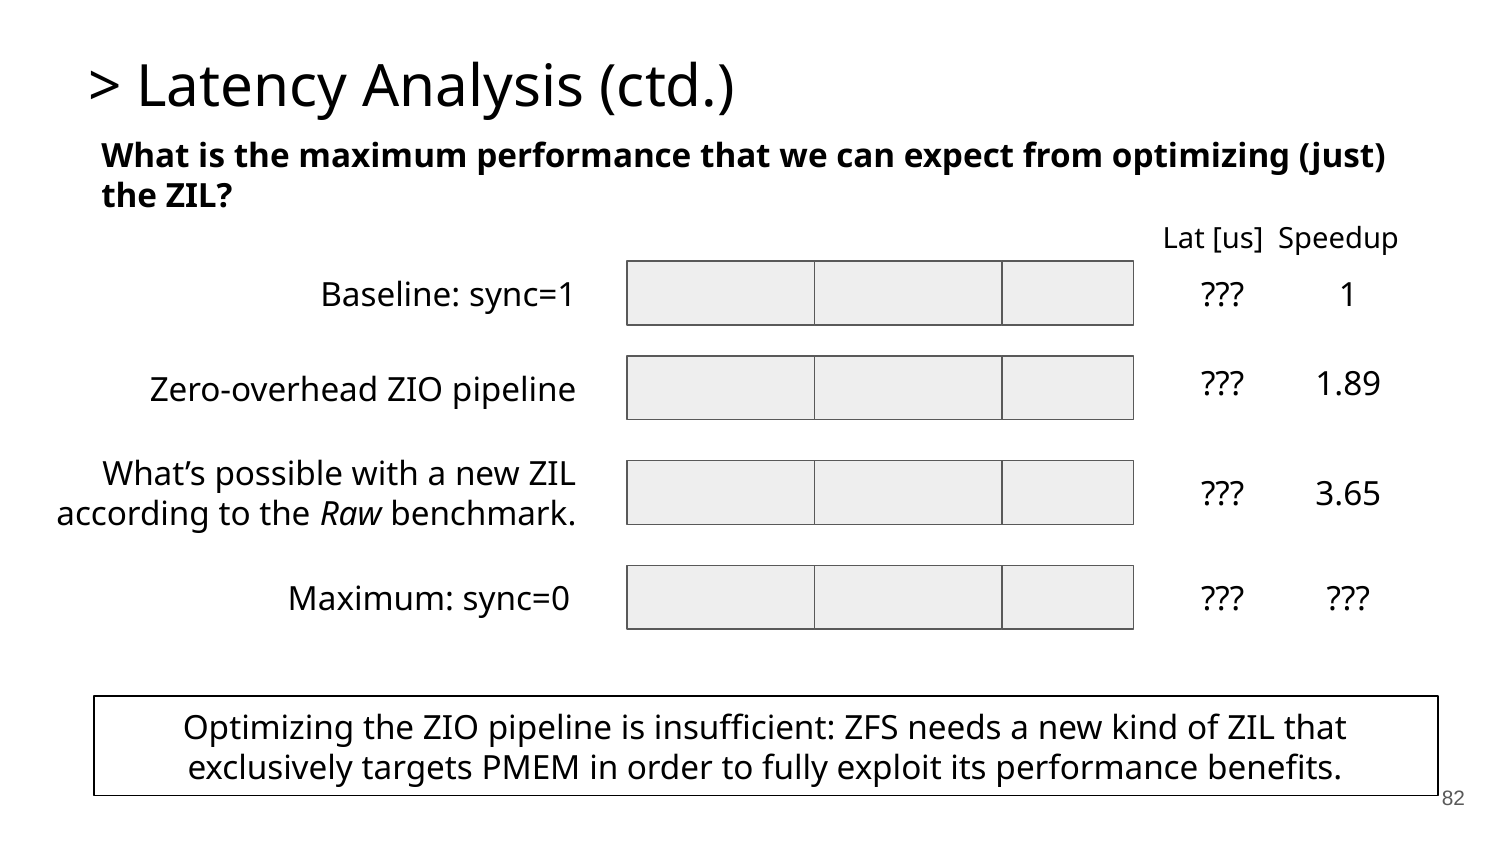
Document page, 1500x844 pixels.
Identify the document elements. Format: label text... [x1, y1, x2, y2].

text_box Speedup [1260, 212, 1417, 261]
text_box [814, 355, 1001, 420]
text_box What is the maximum performance that we can expect from optimizing (just) the ZIL? [86, 119, 1412, 203]
text_box [1001, 355, 1134, 420]
text_box ??? [1173, 350, 1254, 415]
text_box 3.65 [1254, 460, 1443, 525]
text_box 1.89 [1254, 350, 1443, 415]
slide_number ‹#› [1389, 764, 1480, 830]
text_box [814, 460, 1001, 525]
text_box [1001, 261, 1134, 325]
text_box Maximum: sync=0 [21, 573, 586, 622]
text_box What’s possible with a new ZIL according to the Raw benchmark. [21, 442, 592, 543]
text_box [627, 261, 814, 325]
title > Latency Analysis (ctd.) [73, 33, 1412, 165]
text_box Optimizing the ZIO pipeline is insufficient: ZFS needs a new kind of ZIL that exclusively targets PMEM in order to fully exploit its performance benefits. [94, 696, 1438, 796]
text_box [1001, 565, 1134, 630]
text_box [814, 565, 1001, 630]
text_box ??? [1173, 261, 1254, 325]
text_box [1001, 460, 1134, 525]
text_box [627, 355, 814, 420]
text_box Baseline: sync=1 [21, 251, 592, 335]
text_box 1 [1254, 261, 1443, 325]
text_box Lat [us] [1137, 212, 1260, 261]
text_box [627, 565, 814, 630]
text_box ??? [1173, 565, 1254, 630]
text_box ??? [1254, 565, 1443, 630]
text_box Zero-overhead ZIO pipeline [21, 346, 592, 430]
text_box [627, 460, 814, 525]
text_box [814, 261, 1001, 325]
text_box ??? [1173, 460, 1254, 525]
